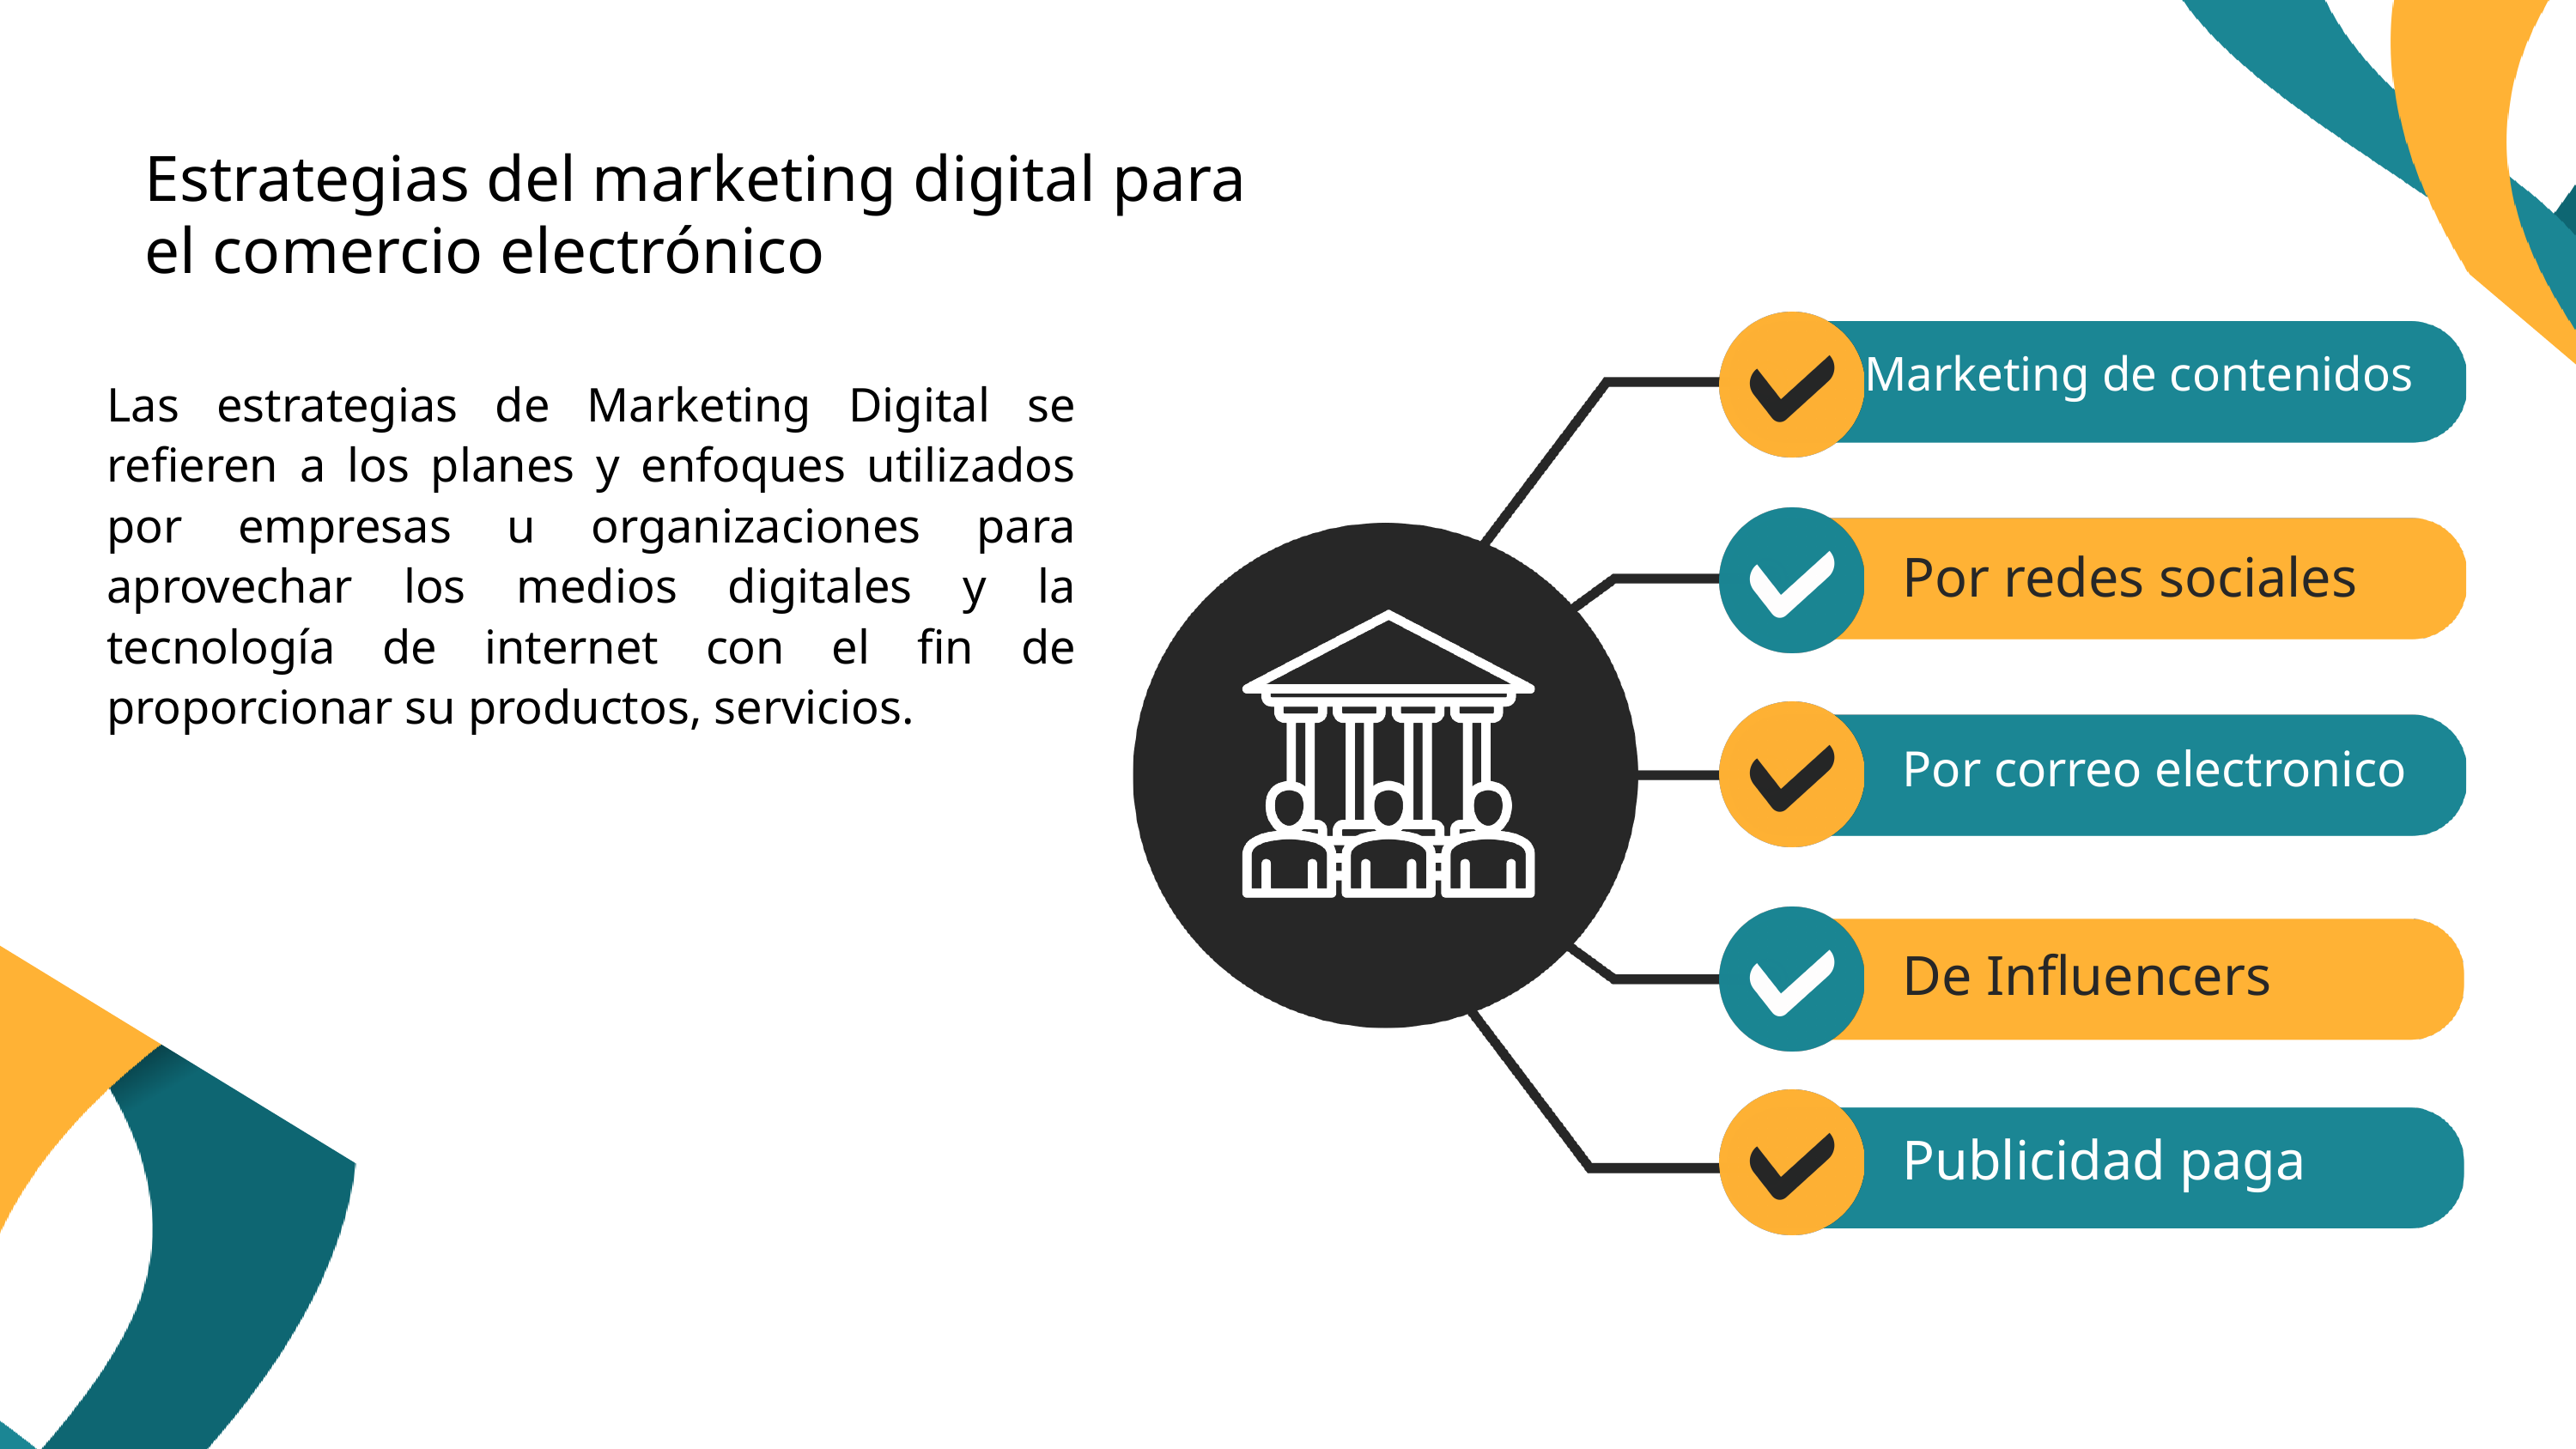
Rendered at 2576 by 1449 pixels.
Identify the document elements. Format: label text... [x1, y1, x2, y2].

text_box [1719, 507, 1864, 653]
text_box [1719, 312, 1864, 458]
text_box [1133, 321, 2467, 1228]
text_box [0, 945, 714, 1449]
text_box [2146, 0, 2576, 365]
text_box [1719, 701, 1864, 847]
text_box [1719, 906, 1864, 1052]
text_box Marketing de contenidos [1864, 346, 2538, 401]
text_box [1719, 1089, 1864, 1235]
text_box Publicidad paga [1902, 1128, 2389, 1191]
text_box Por redes sociales [1902, 546, 2467, 609]
text_box [1242, 609, 1535, 898]
text_box Estrategias del marketing digital para el comercio electrónico [144, 142, 1309, 361]
text_box Por correo electronico [1902, 740, 2445, 797]
text_box De Influencers [1902, 943, 2338, 1007]
text_box Las estrategias de Marketing Digital se refieren a los planes y enfoques utilizados por empresas u organizaciones para aprovechar los medios digitales y la tecnología de internet con el fin de proporcionar su productos, servicios. [106, 370, 1078, 734]
